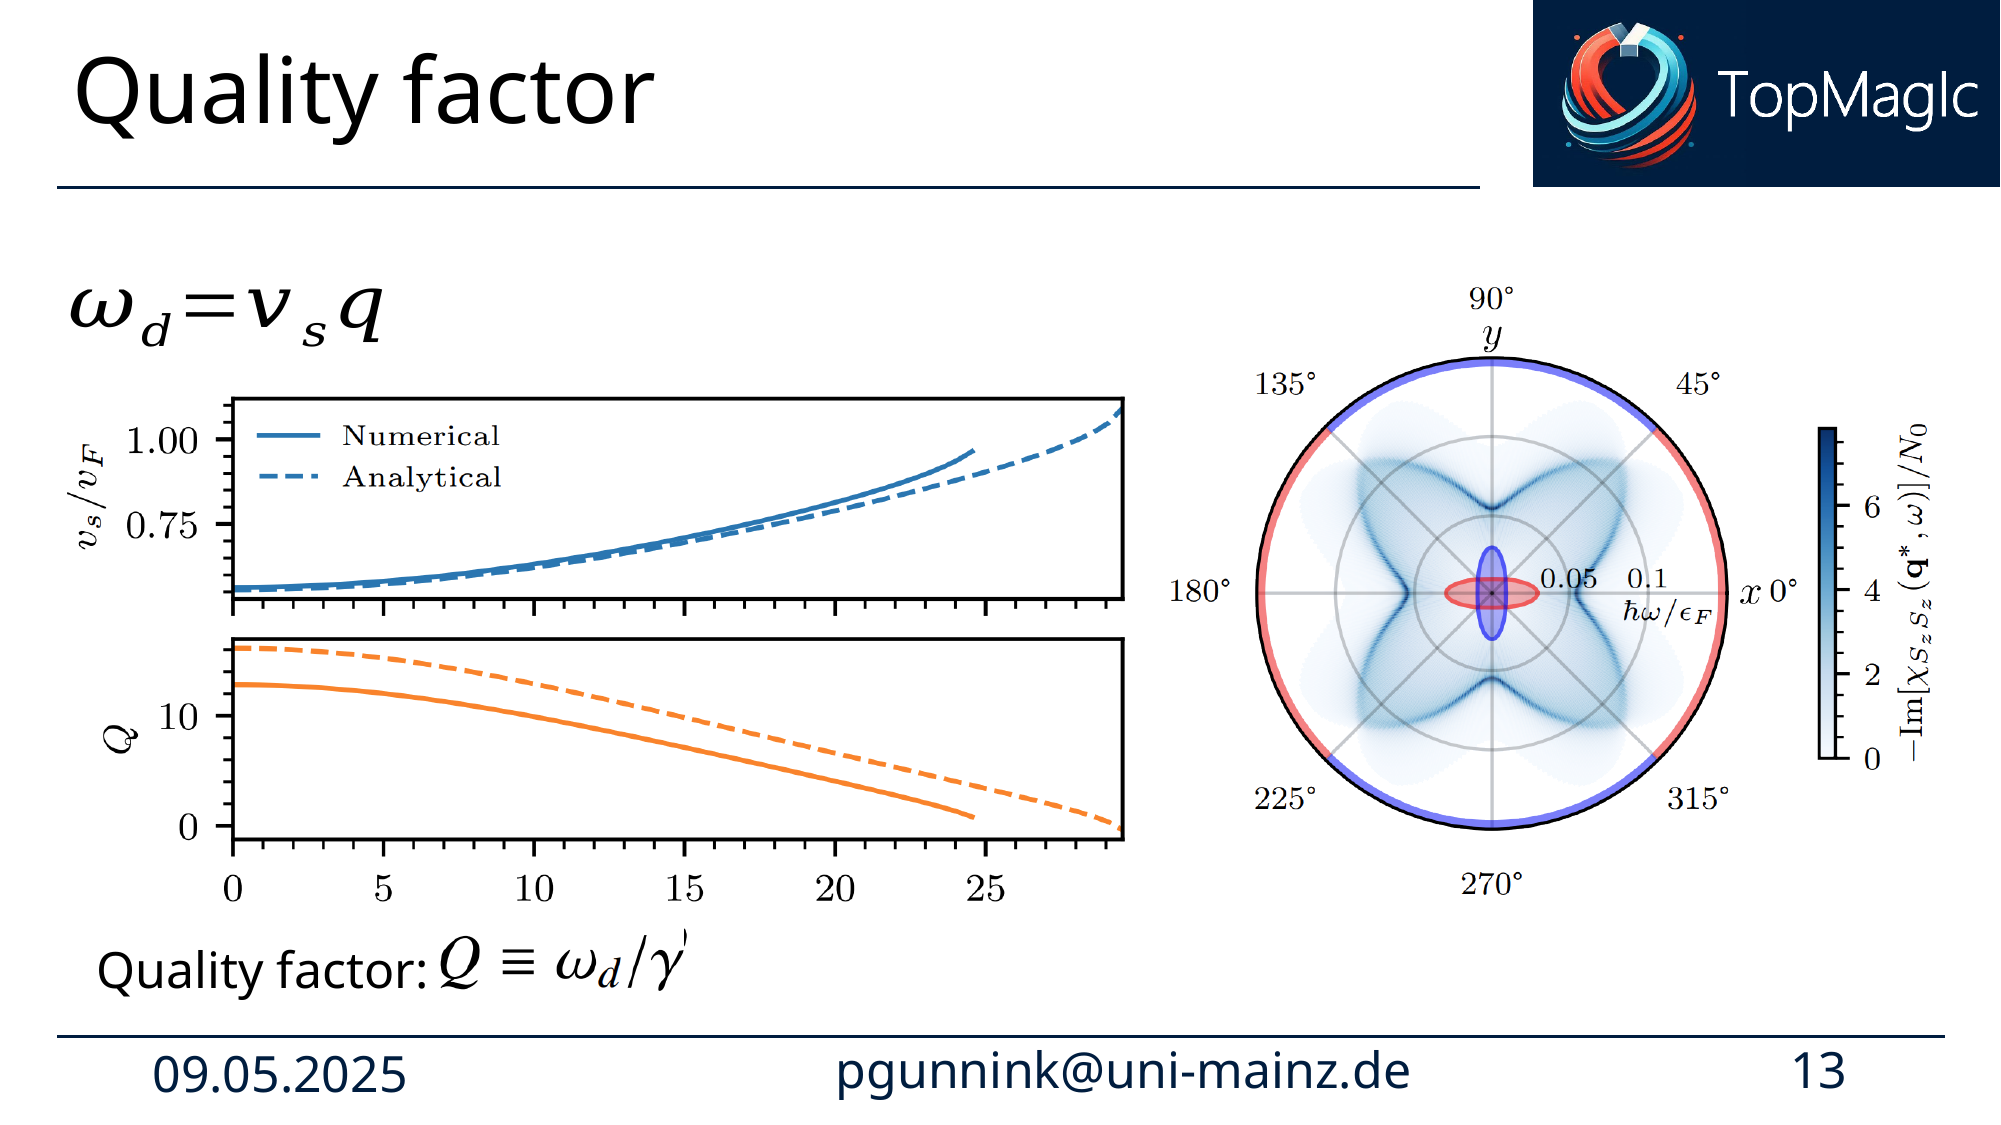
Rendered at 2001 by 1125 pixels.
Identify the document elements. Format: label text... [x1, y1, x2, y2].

text_box Quality factor: [81, 968, 444, 1007]
text_box Quality factor [57, 0, 1480, 187]
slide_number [137, 1042, 588, 1103]
slide_number 13 [1659, 1042, 1863, 1103]
picture [56, 387, 1132, 997]
picture [1158, 281, 1932, 900]
picture [1533, 0, 2000, 188]
footer pgunnink@uni-mainz.de [625, 1042, 1623, 1103]
